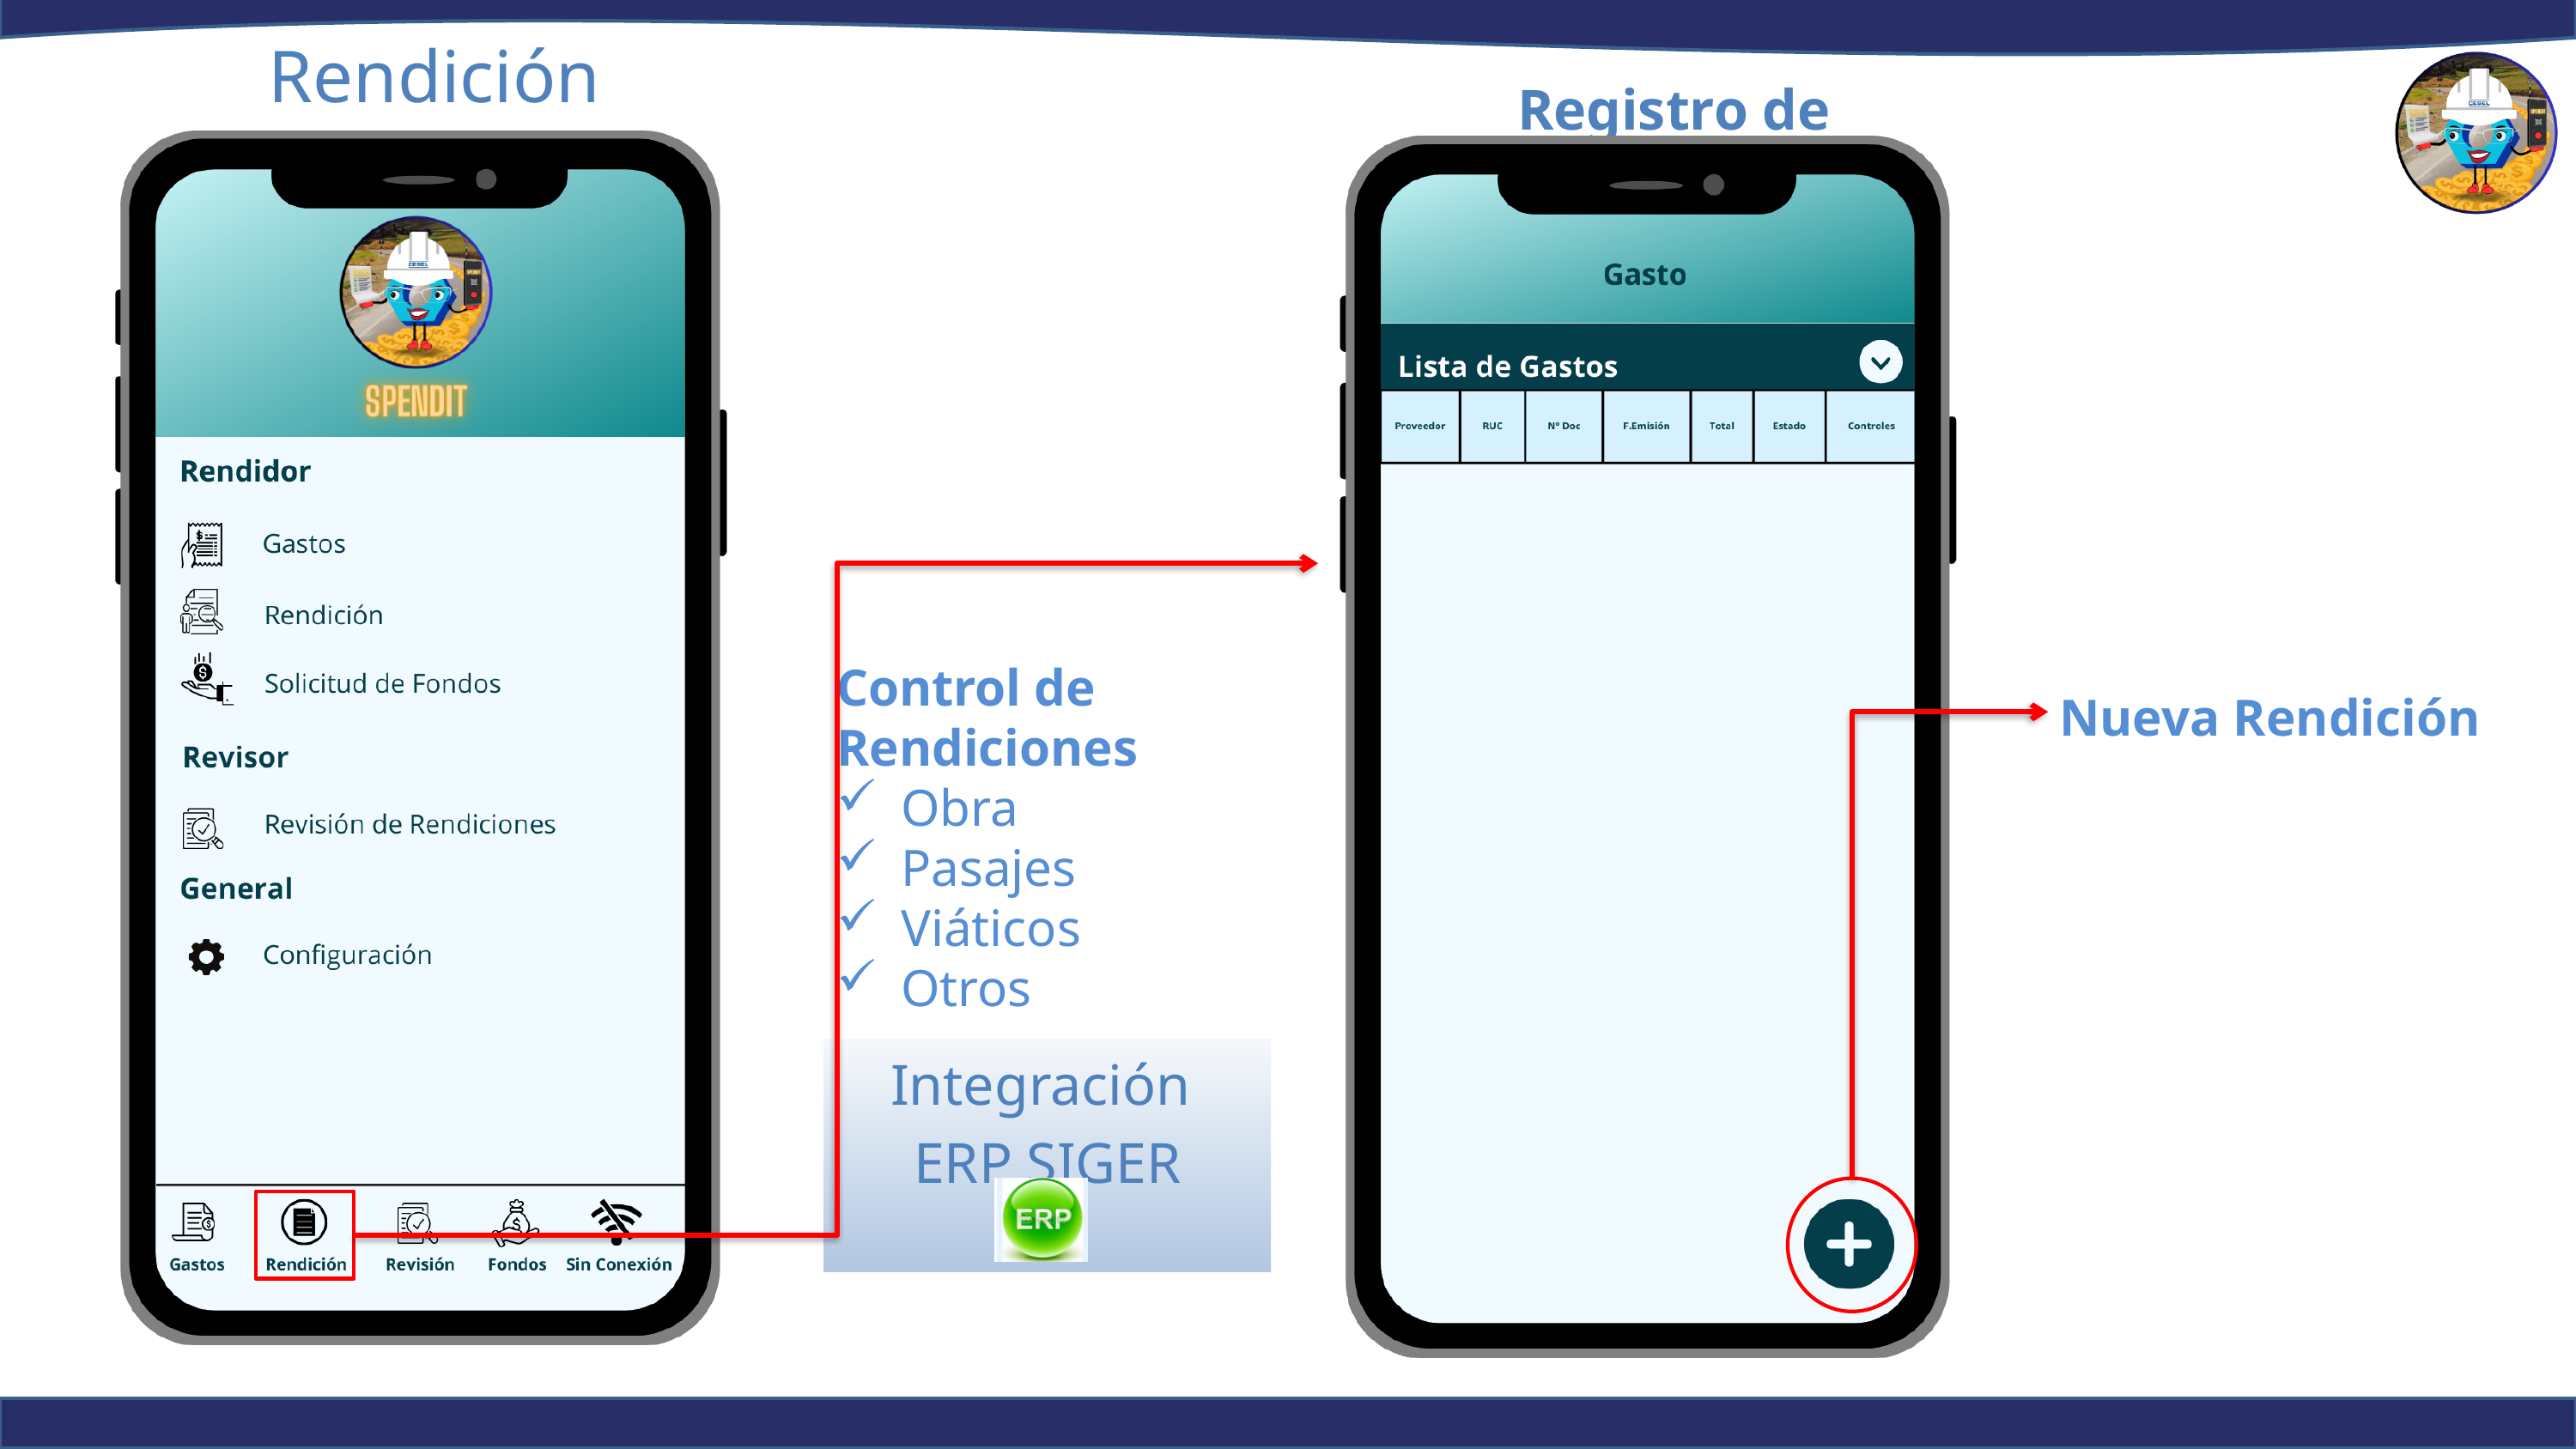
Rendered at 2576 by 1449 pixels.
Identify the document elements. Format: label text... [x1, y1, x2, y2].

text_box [354, 563, 1319, 1236]
text_box Rendición [202, 39, 667, 118]
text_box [1716, 846, 2184, 1044]
text_box [0, 1397, 2576, 1449]
text_box [0, 0, 2576, 57]
text_box Registro de Rendiciones [1352, 64, 1996, 133]
picture [0, 130, 2244, 1359]
text_box Nueva Rendición [2248, 679, 2576, 812]
picture [2393, 50, 2560, 216]
